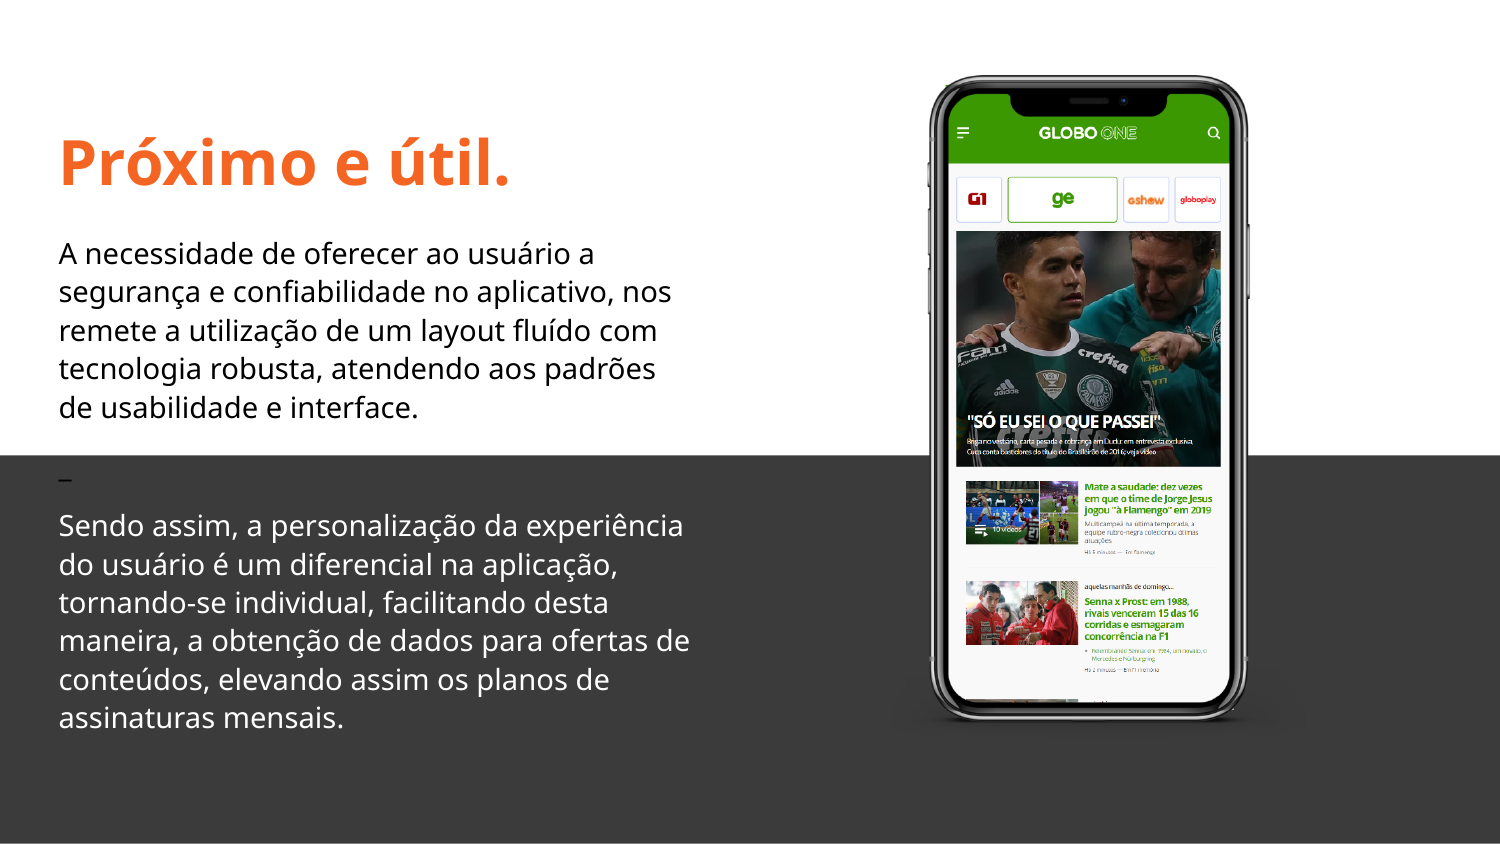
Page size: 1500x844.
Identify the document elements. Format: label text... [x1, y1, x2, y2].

subtitle Próximo e útil. A necessidade de oferecer ao usuário a segurança e confiabilidade no aplicativo, nos remete a utilização de um layout fluído com tecnologia robusta, atendendo aos padrões de usabilidade e interface. _ Sendo assim, a personalização da experiência do usuário é um diferencial na aplicação, tornando-se individual, facilitando desta maneira, a obtenção de dados para ofertas de conteúdos, elevando assim os planos de assinaturas mensais. [43, 97, 708, 801]
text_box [866, 75, 1309, 744]
text_box [0, 455, 1500, 844]
